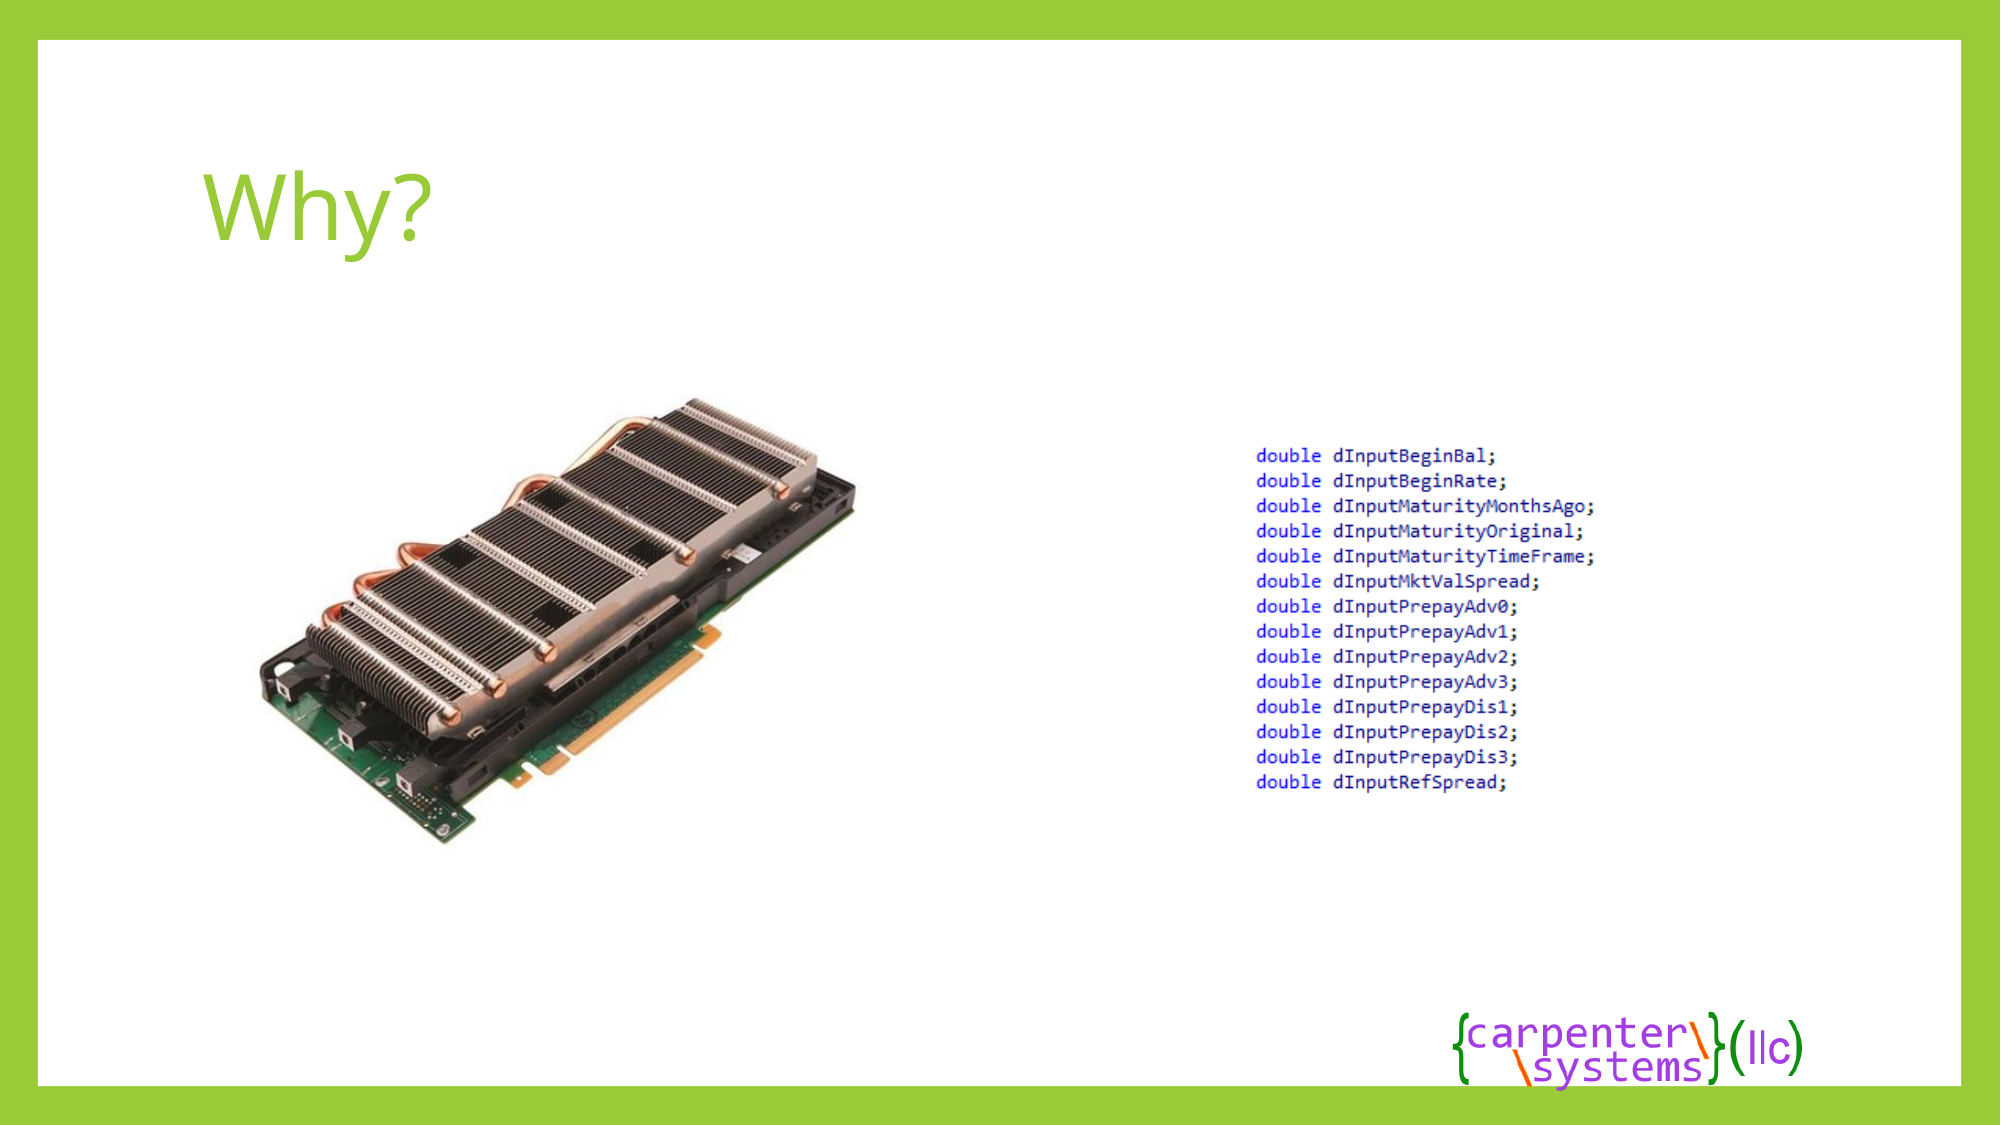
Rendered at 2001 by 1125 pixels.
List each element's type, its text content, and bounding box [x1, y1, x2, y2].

picture [1452, 1011, 1829, 1091]
title Why? [187, 99, 1808, 323]
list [226, 289, 890, 953]
picture [1217, 445, 1609, 798]
